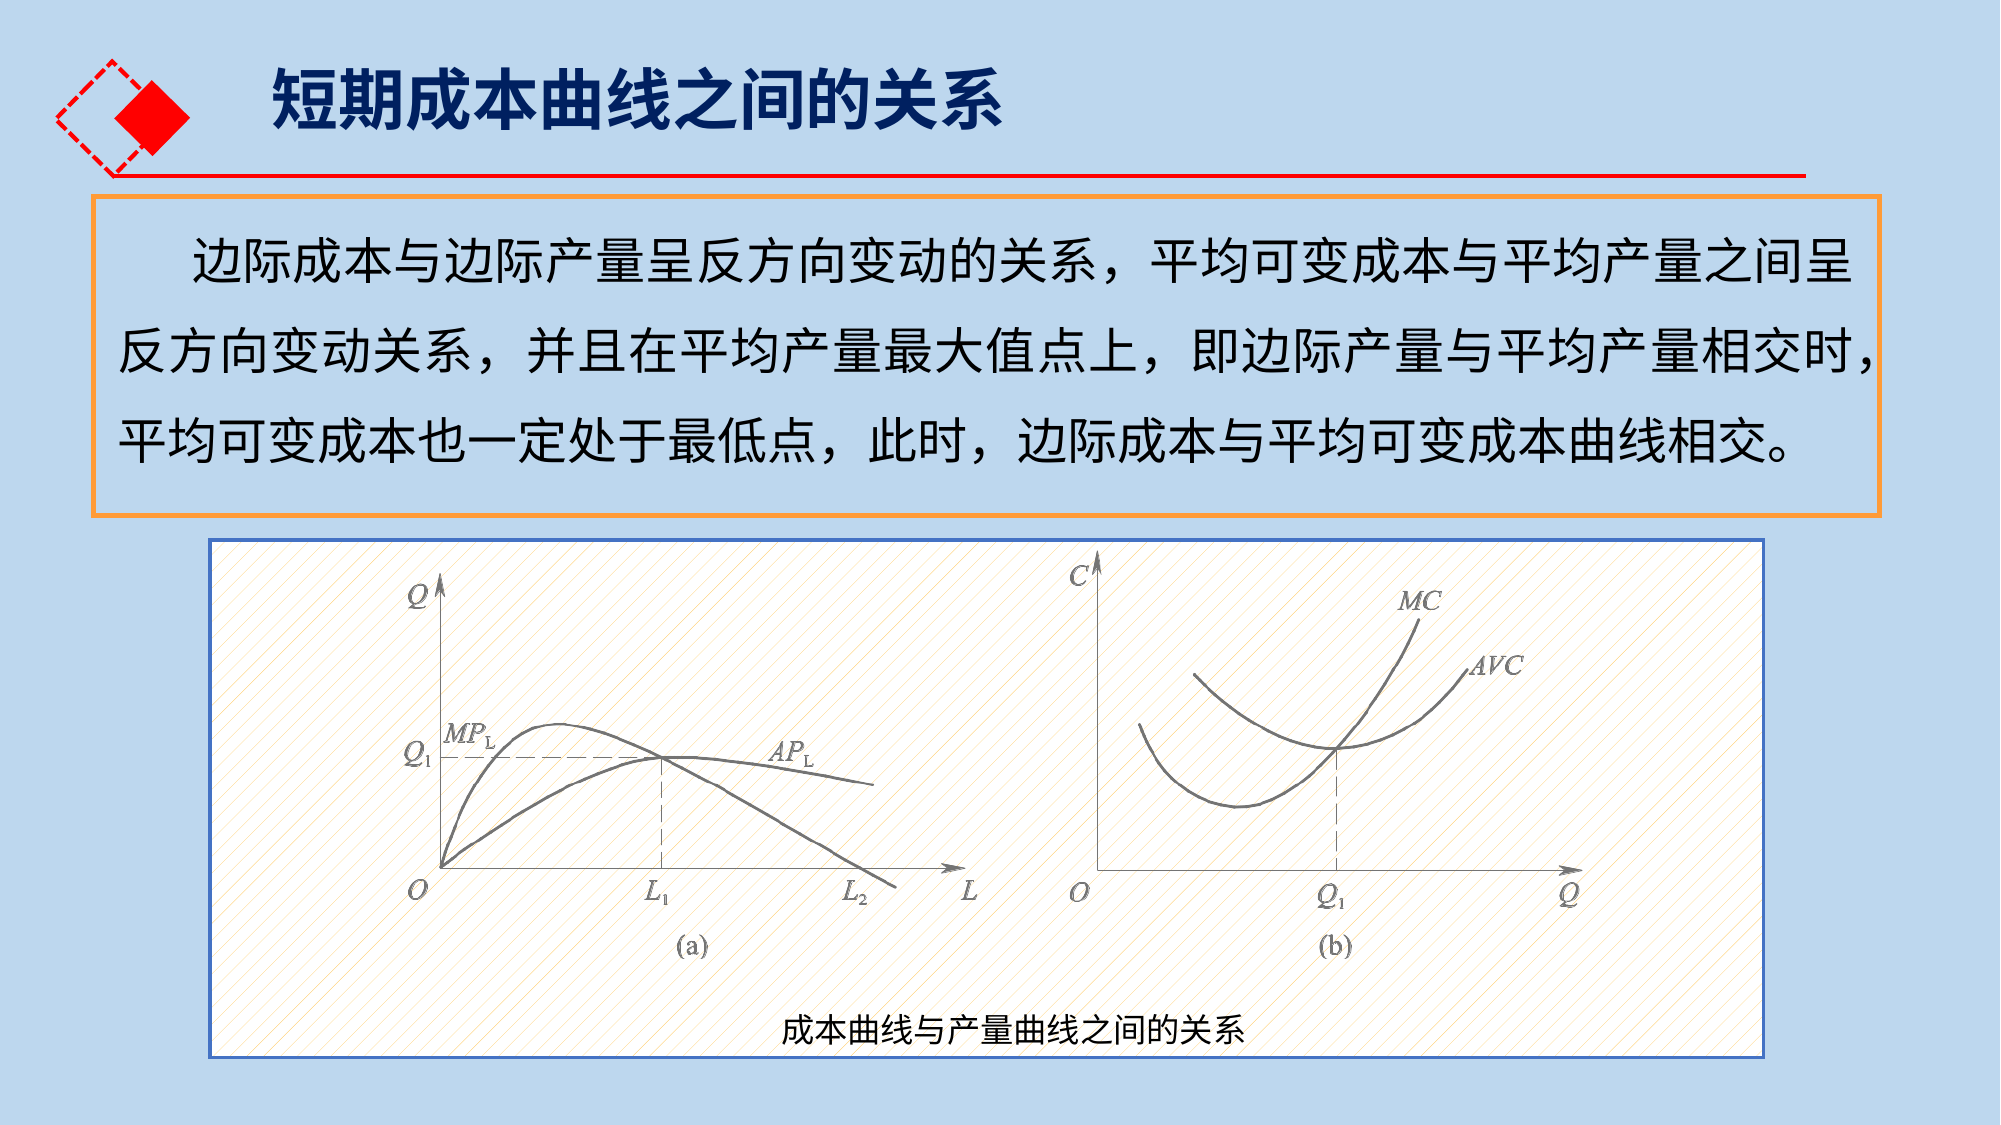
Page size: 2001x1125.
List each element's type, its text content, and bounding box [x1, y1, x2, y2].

text_box [210, 540, 1764, 1058]
text_box 边际成本与边际产量呈反方向变动的关系，平均可变成本与平均产量之间呈反方向变动关系，并且在平均产量最大值点上，即边际产量与平均产量相交时，平均可变成本也一定处于最低点，此时，边际成本与平均可变成本曲线相交。 [102, 191, 1870, 196]
text_box 成本曲线与产量曲线之间的关系 [766, 1001, 1262, 1057]
text_box [54, 61, 143, 178]
picture [404, 550, 1583, 960]
text_box 短期成本曲线之间的关系 [256, 59, 1982, 207]
text_box [93, 196, 1880, 516]
text_box [114, 80, 191, 157]
